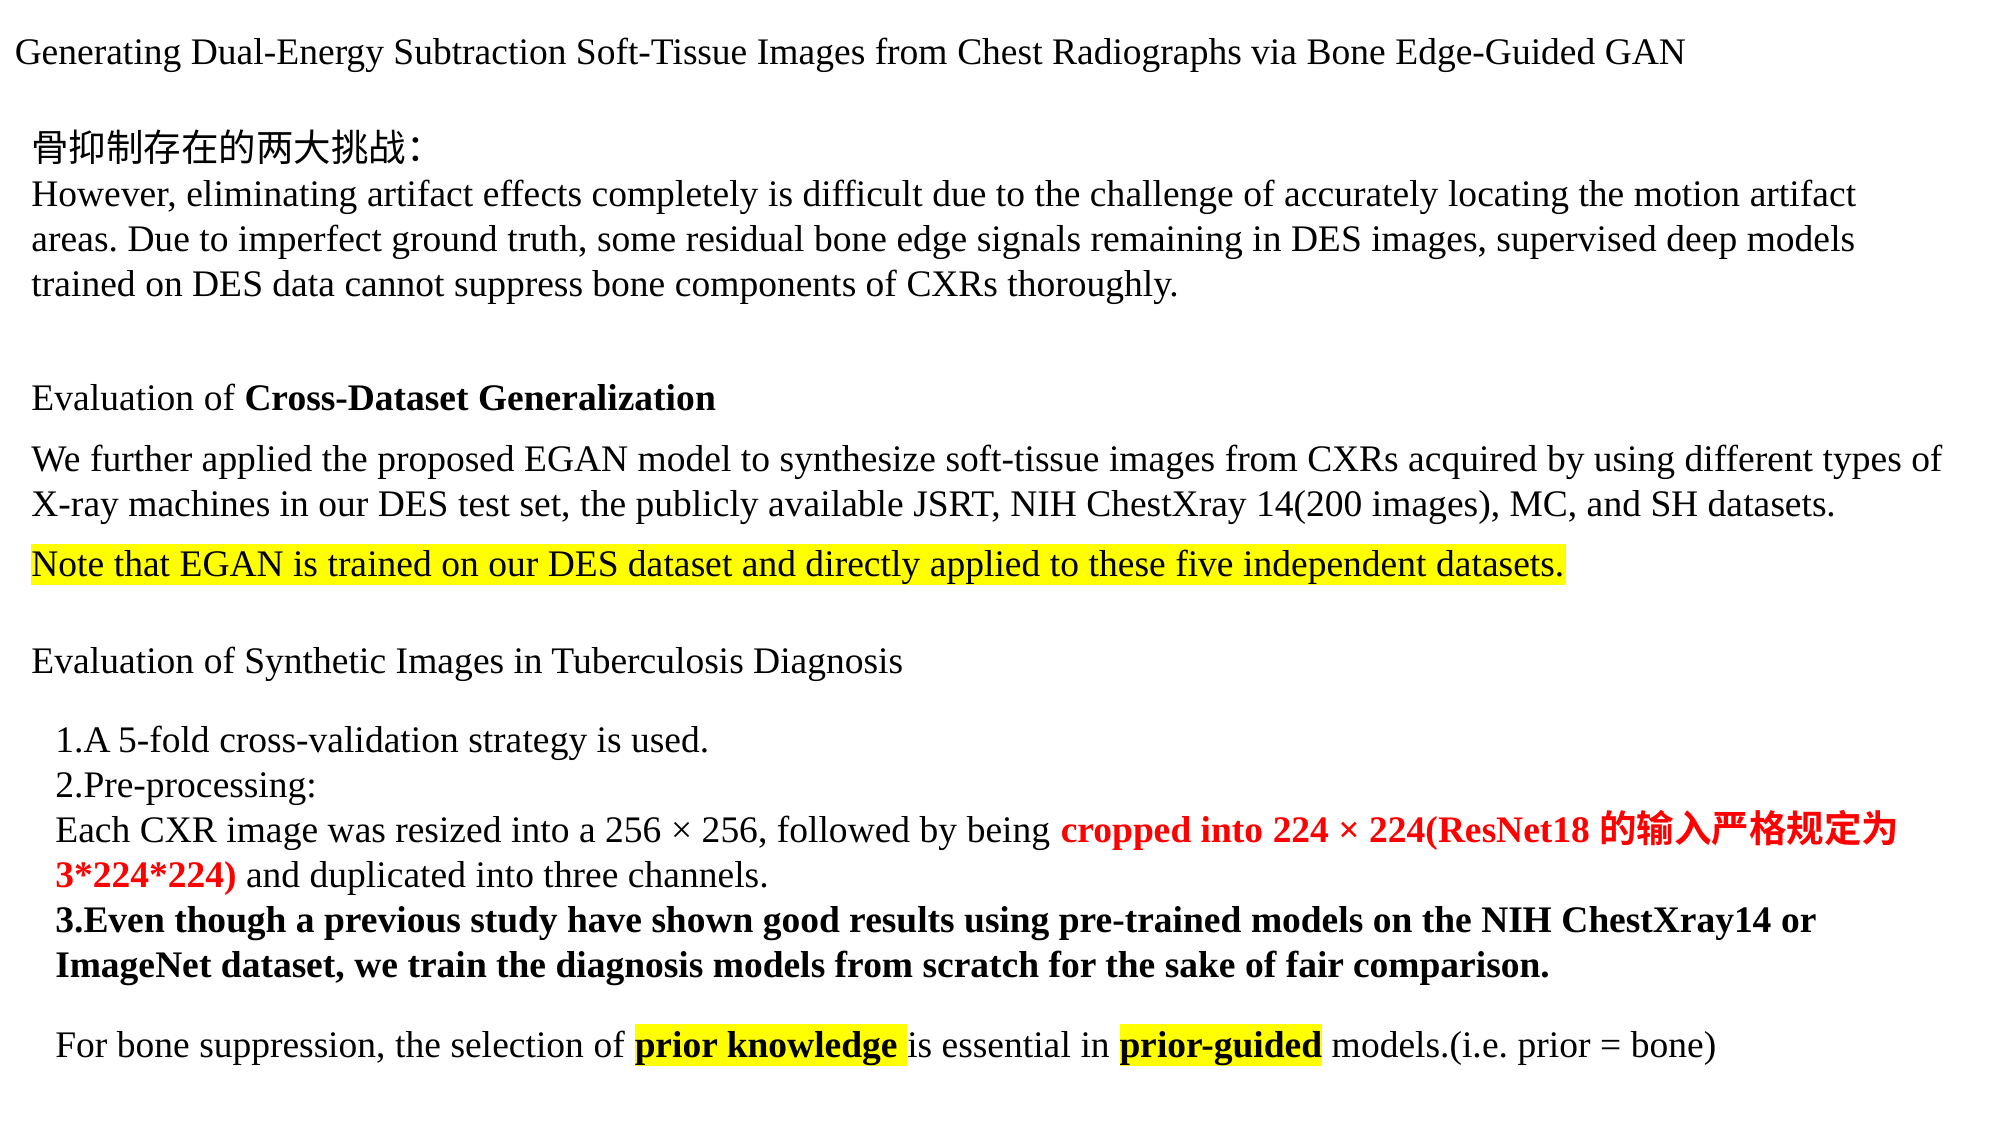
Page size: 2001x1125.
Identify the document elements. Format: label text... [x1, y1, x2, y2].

text_box For bone suppression, the selection of prior knowledge is essential in prior-guided models.(i.e. prior = bone) [40, 1012, 1980, 1073]
text_box Evaluation of Synthetic Images in Tuberculosis Diagnosis [16, 628, 1021, 689]
text_box Note that EGAN is trained on our DES dataset and directly applied to these five independent datasets. [16, 532, 1918, 592]
text_box 1.A 5-fold cross-validation strategy is used. 2.Pre-processing: Each CXR image was resized into a 256 × 256, followed by being cropped into 224 × 224(ResNet18的输入严格规定为3*224*224) and duplicated into three channels. 3.Even though a previous study have shown good results using pre-trained models on the NIH ChestXray14 or ImageNet dataset, we train the diagnosis models from scratch for the sake of fair comparison. [40, 707, 1984, 992]
text_box 骨抑制存在的两大挑战： However, eliminating artifact effects completely is difficult due to the challenge of accurately locating the motion artifact areas. Due to imperfect ground truth, some residual bone edge signals remaining in DES images, supervised deep models trained on DES data cannot suppress bone components of CXRs thoroughly. [16, 116, 1956, 312]
text_box Generating Dual-Energy Subtraction Soft-Tissue Images from Chest Radiographs via Bone Edge-Guided GAN [0, 19, 1971, 80]
text_box Evaluation of Cross-Dataset Generalization [16, 365, 1021, 426]
text_box We further applied the proposed EGAN model to synthesize soft-tissue images from CXRs acquired by using different types of X-ray machines in our DES test set, the publicly available JSRT, NIH ChestXray 14(200 images), MC, and SH datasets. [16, 426, 1984, 531]
